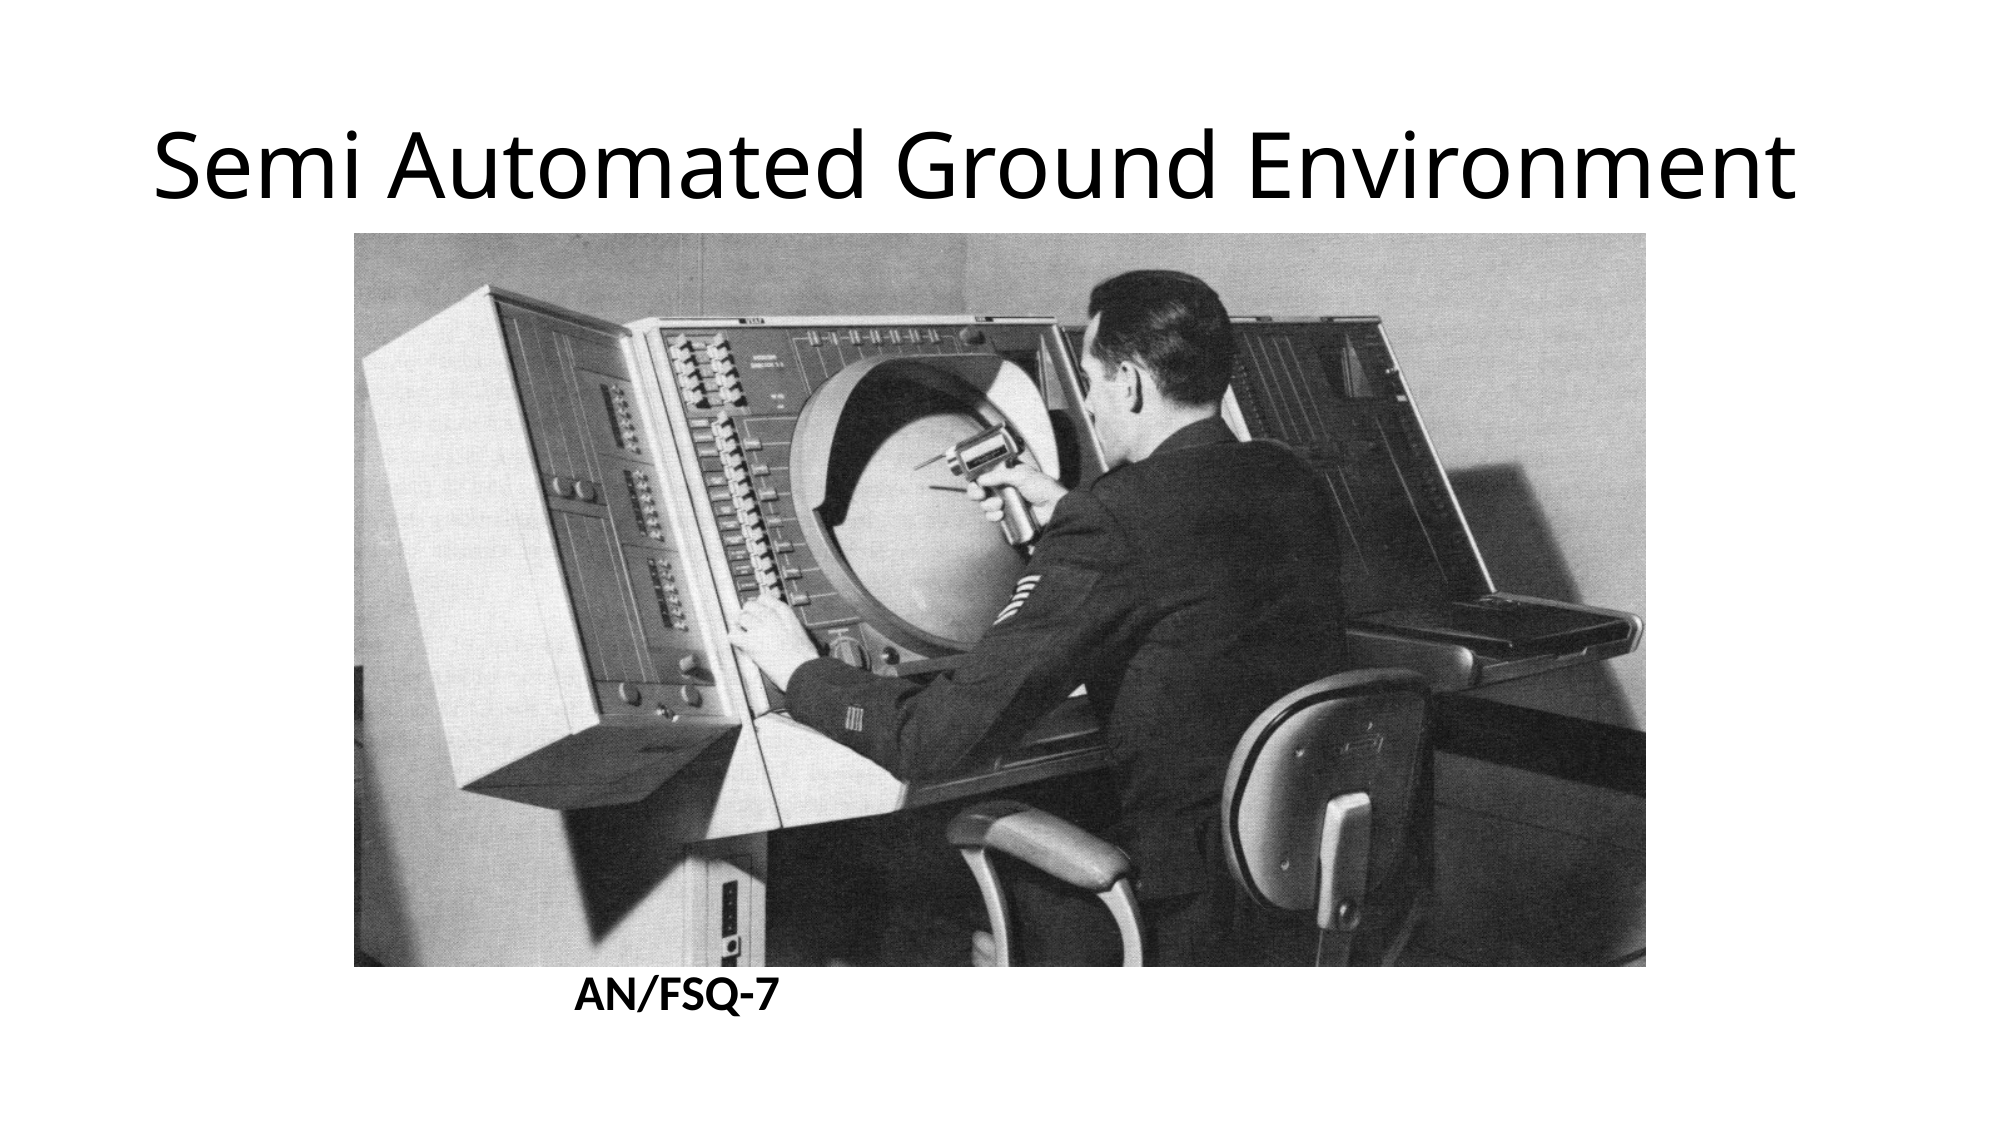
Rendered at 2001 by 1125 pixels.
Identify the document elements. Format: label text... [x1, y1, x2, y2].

text_box AN/FSQ-7 [559, 967, 795, 1028]
picture [354, 233, 1646, 967]
title Semi Automated Ground Environment [137, 59, 1863, 278]
